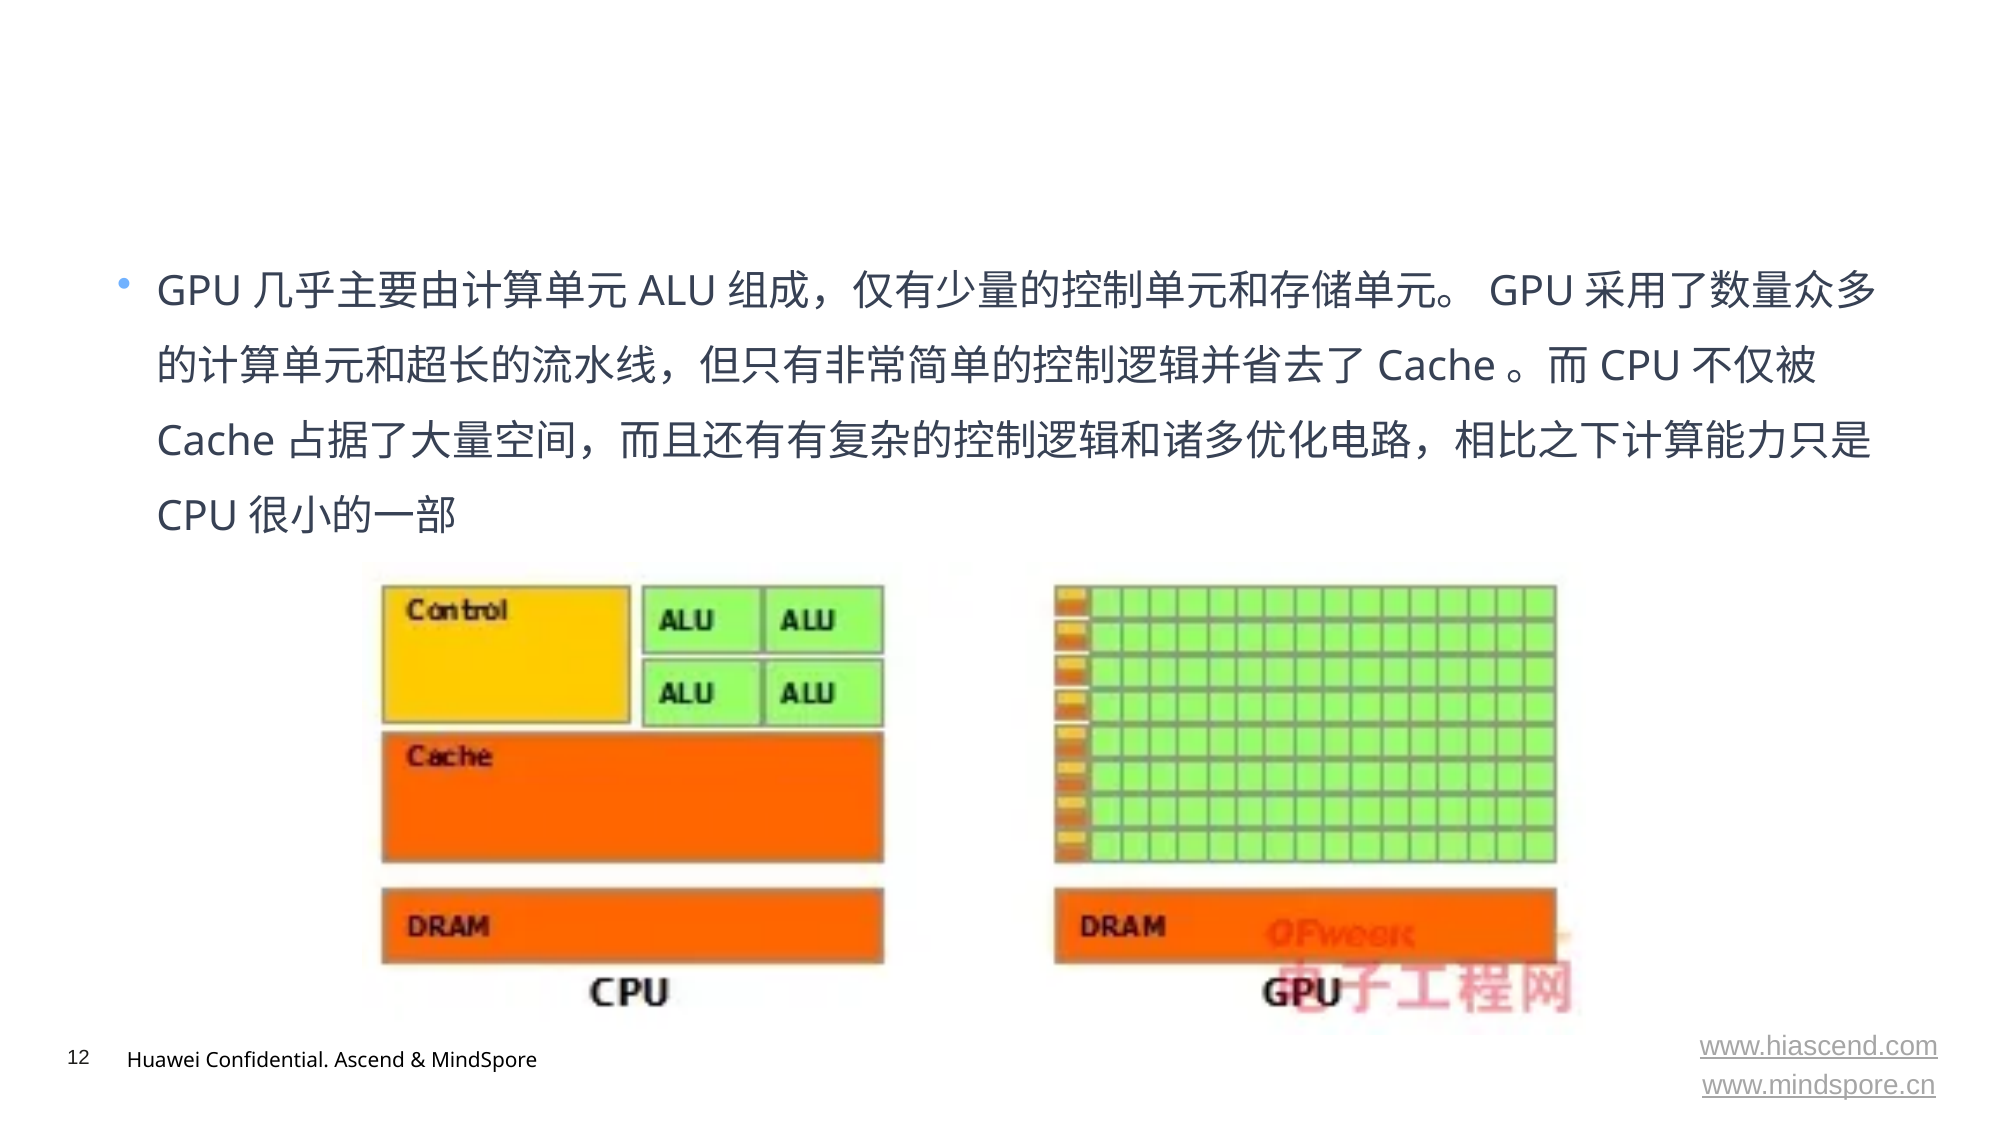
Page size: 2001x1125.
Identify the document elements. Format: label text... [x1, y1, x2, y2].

picture [362, 562, 1586, 1036]
list GPU几乎主要由计算单元ALU组成，仅有少量的控制单元和存储单元。GPU采用了数量众多的计算单元和超长的流水线，但只有非常简单的控制逻辑并省去了Cache。而CPU不仅被Cache占据了大量空间，而且还有有复杂的控制逻辑和诸多优化电路，相比之下计算能力只是CPU很小的一部 [102, 231, 1901, 988]
